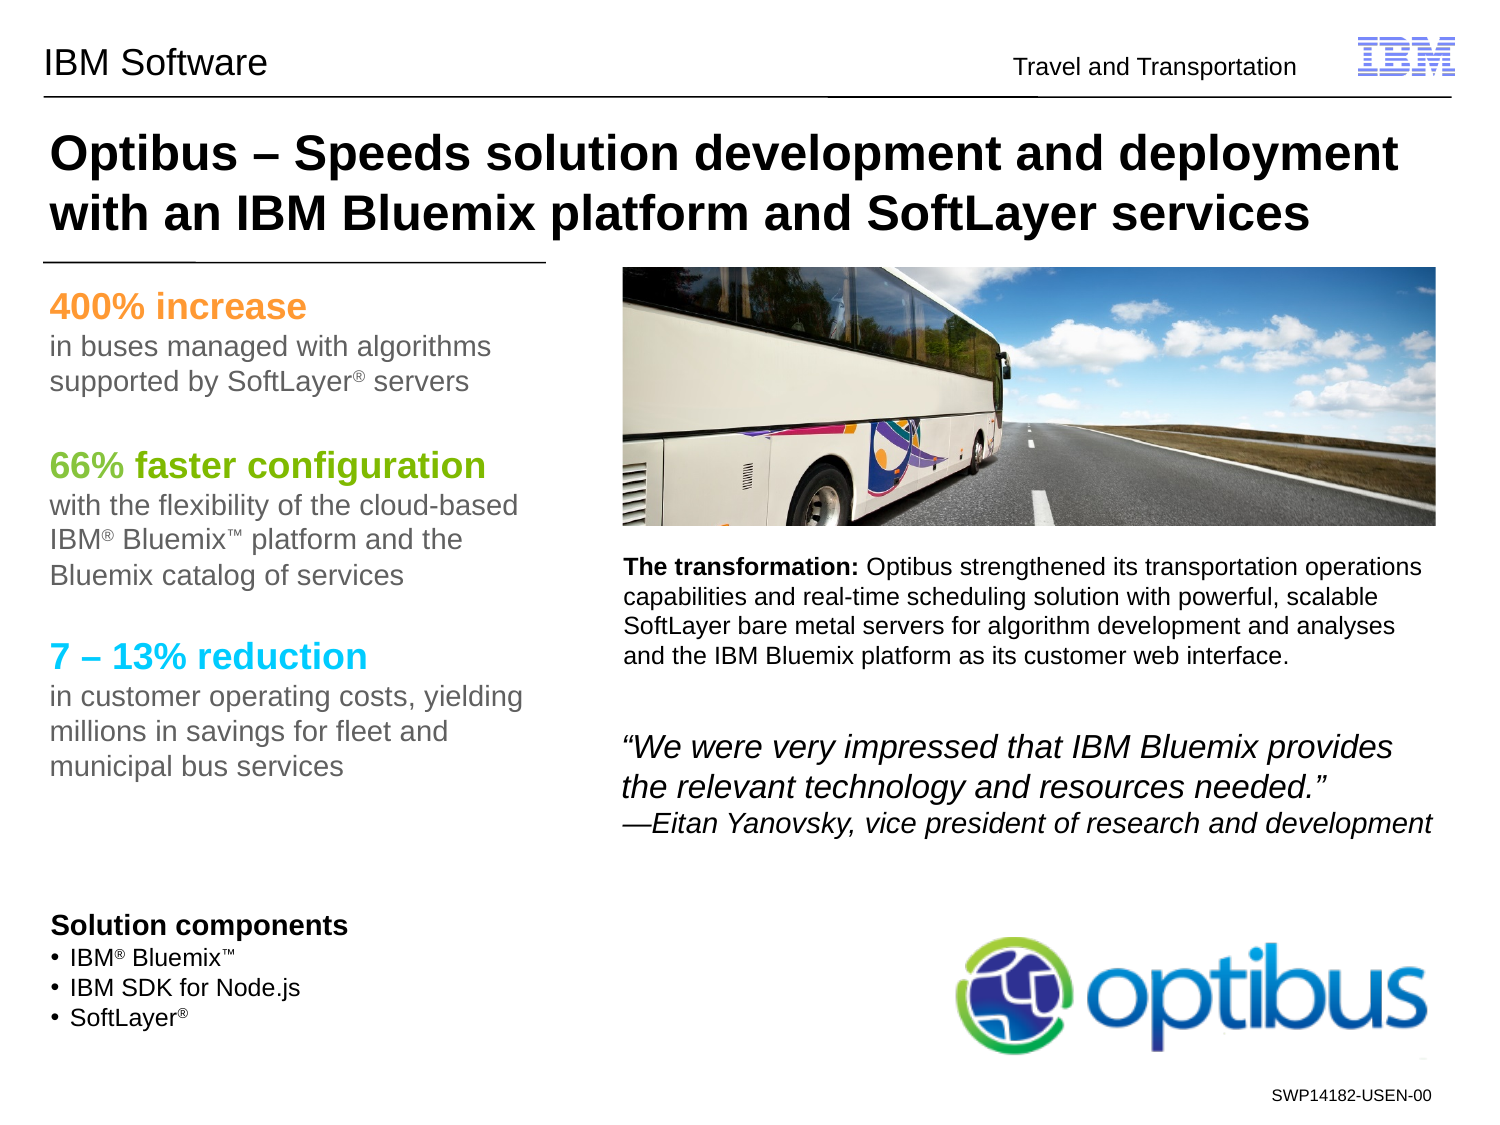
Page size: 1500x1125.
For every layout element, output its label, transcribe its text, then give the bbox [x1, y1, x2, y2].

text_box The transformation: Optibus strengthened its transportation operations capabilities and real-time scheduling solution with powerful, scalable SoftLayer bare metal servers for algorithm development and analyses and the IBM Bluemix platform as its customer web interface. [623, 549, 1437, 678]
text_box Travel and Transportation [1012, 50, 1298, 81]
text_box 66% faster configuration with the flexibility of the cloud-based IBM® Bluemix™ platform and the Bluemix catalog of services [34, 433, 563, 613]
text_box “We were very impressed that IBM Bluemix provides the relevant technology and resources needed.” —Eitan Yanovsky, vice president of research and development [621, 724, 1434, 848]
text_box Optibus – Speeds solution development and deployment with an IBM Bluemix platform and SoftLayer services [34, 112, 1443, 248]
text_box IBM Software [43, 37, 275, 83]
picture [949, 937, 1432, 1063]
text_box SWP14182-USEN-00 [1076, 1077, 1447, 1113]
text_box 7 – 13% reduction in customer operating costs, yielding millions in savings for fleet and municipal bus services [34, 624, 563, 815]
text_box 400% increase in buses managed with algorithms supported by SoftLayer® servers [34, 274, 563, 413]
picture [1358, 37, 1455, 76]
text_box Solution components IBM® Bluemix™ IBM SDK for Node.js SoftLayer® [35, 899, 567, 1075]
picture [622, 266, 1436, 527]
